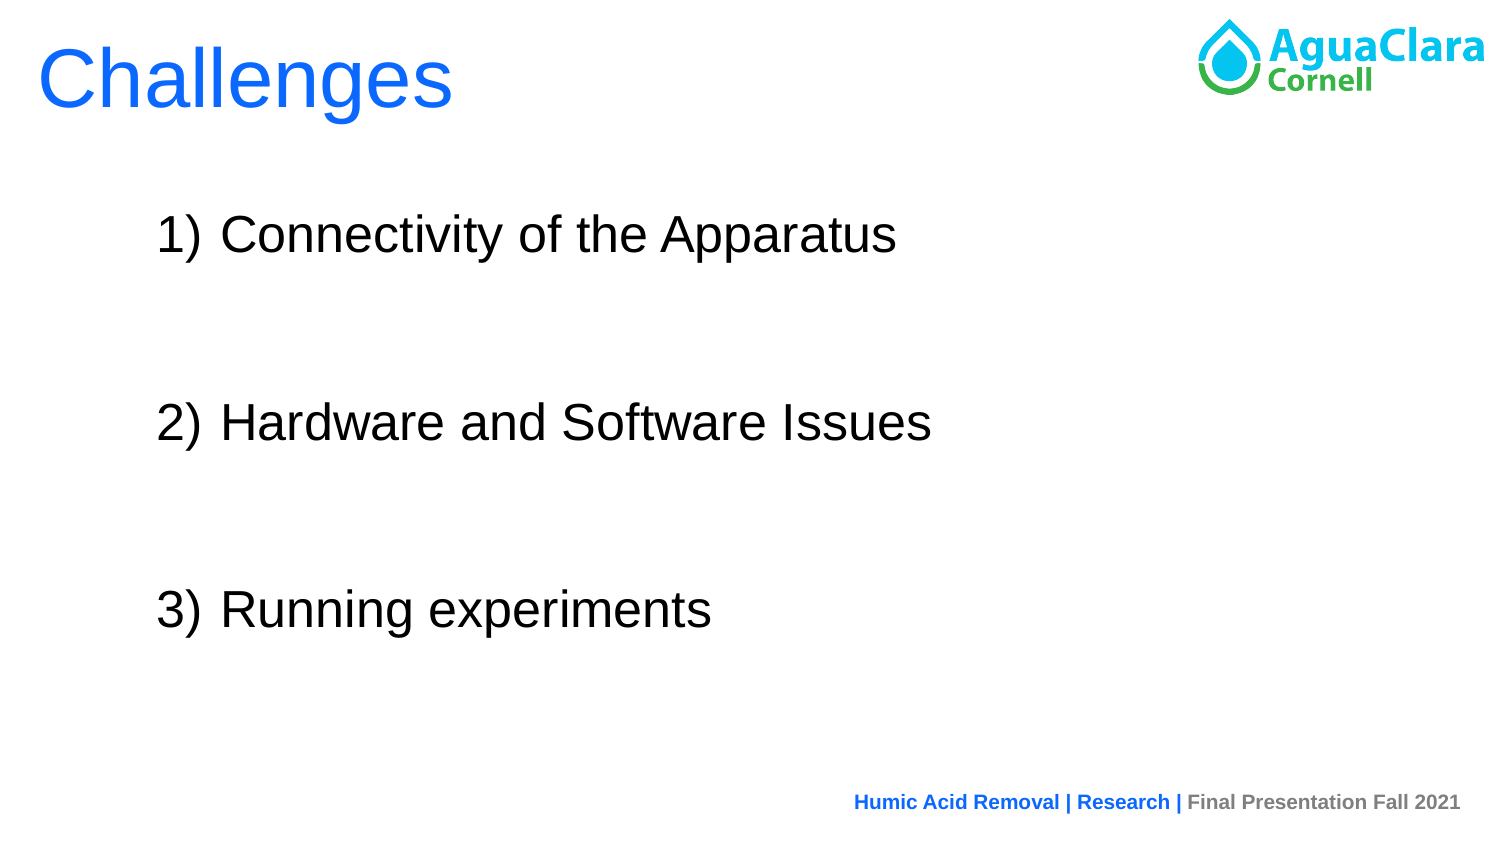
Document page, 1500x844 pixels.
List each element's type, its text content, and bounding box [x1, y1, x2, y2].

text_box Challenges [17, 42, 825, 145]
text_box Humic Acid Removal | Research | Final Presentation Fall 2021 [753, 781, 1476, 822]
picture [1185, 10, 1493, 109]
text_box Connectivity of the Apparatus Hardware and Software Issues Running experiments [130, 185, 1330, 654]
